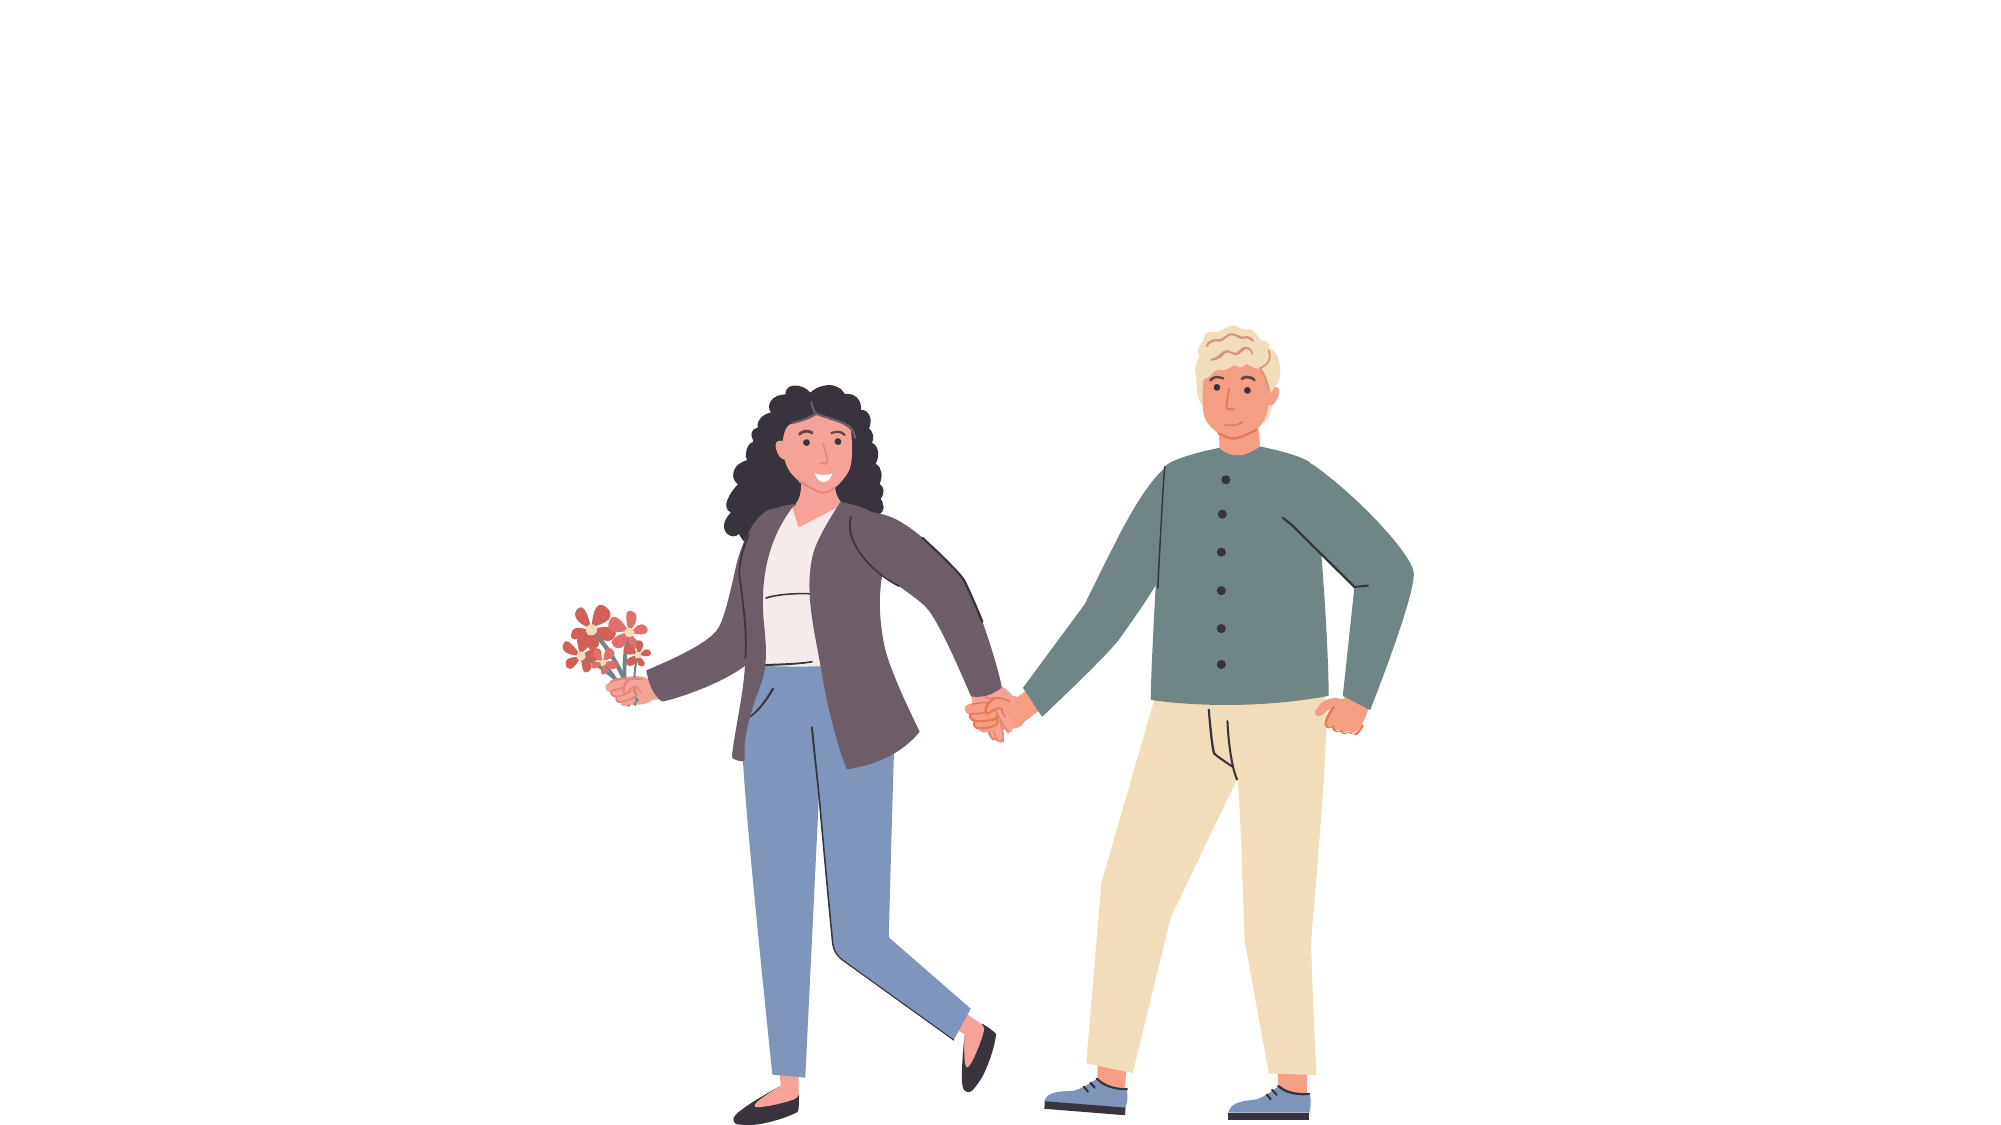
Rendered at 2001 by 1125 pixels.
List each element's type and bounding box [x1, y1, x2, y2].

text_box [562, 325, 1414, 1125]
